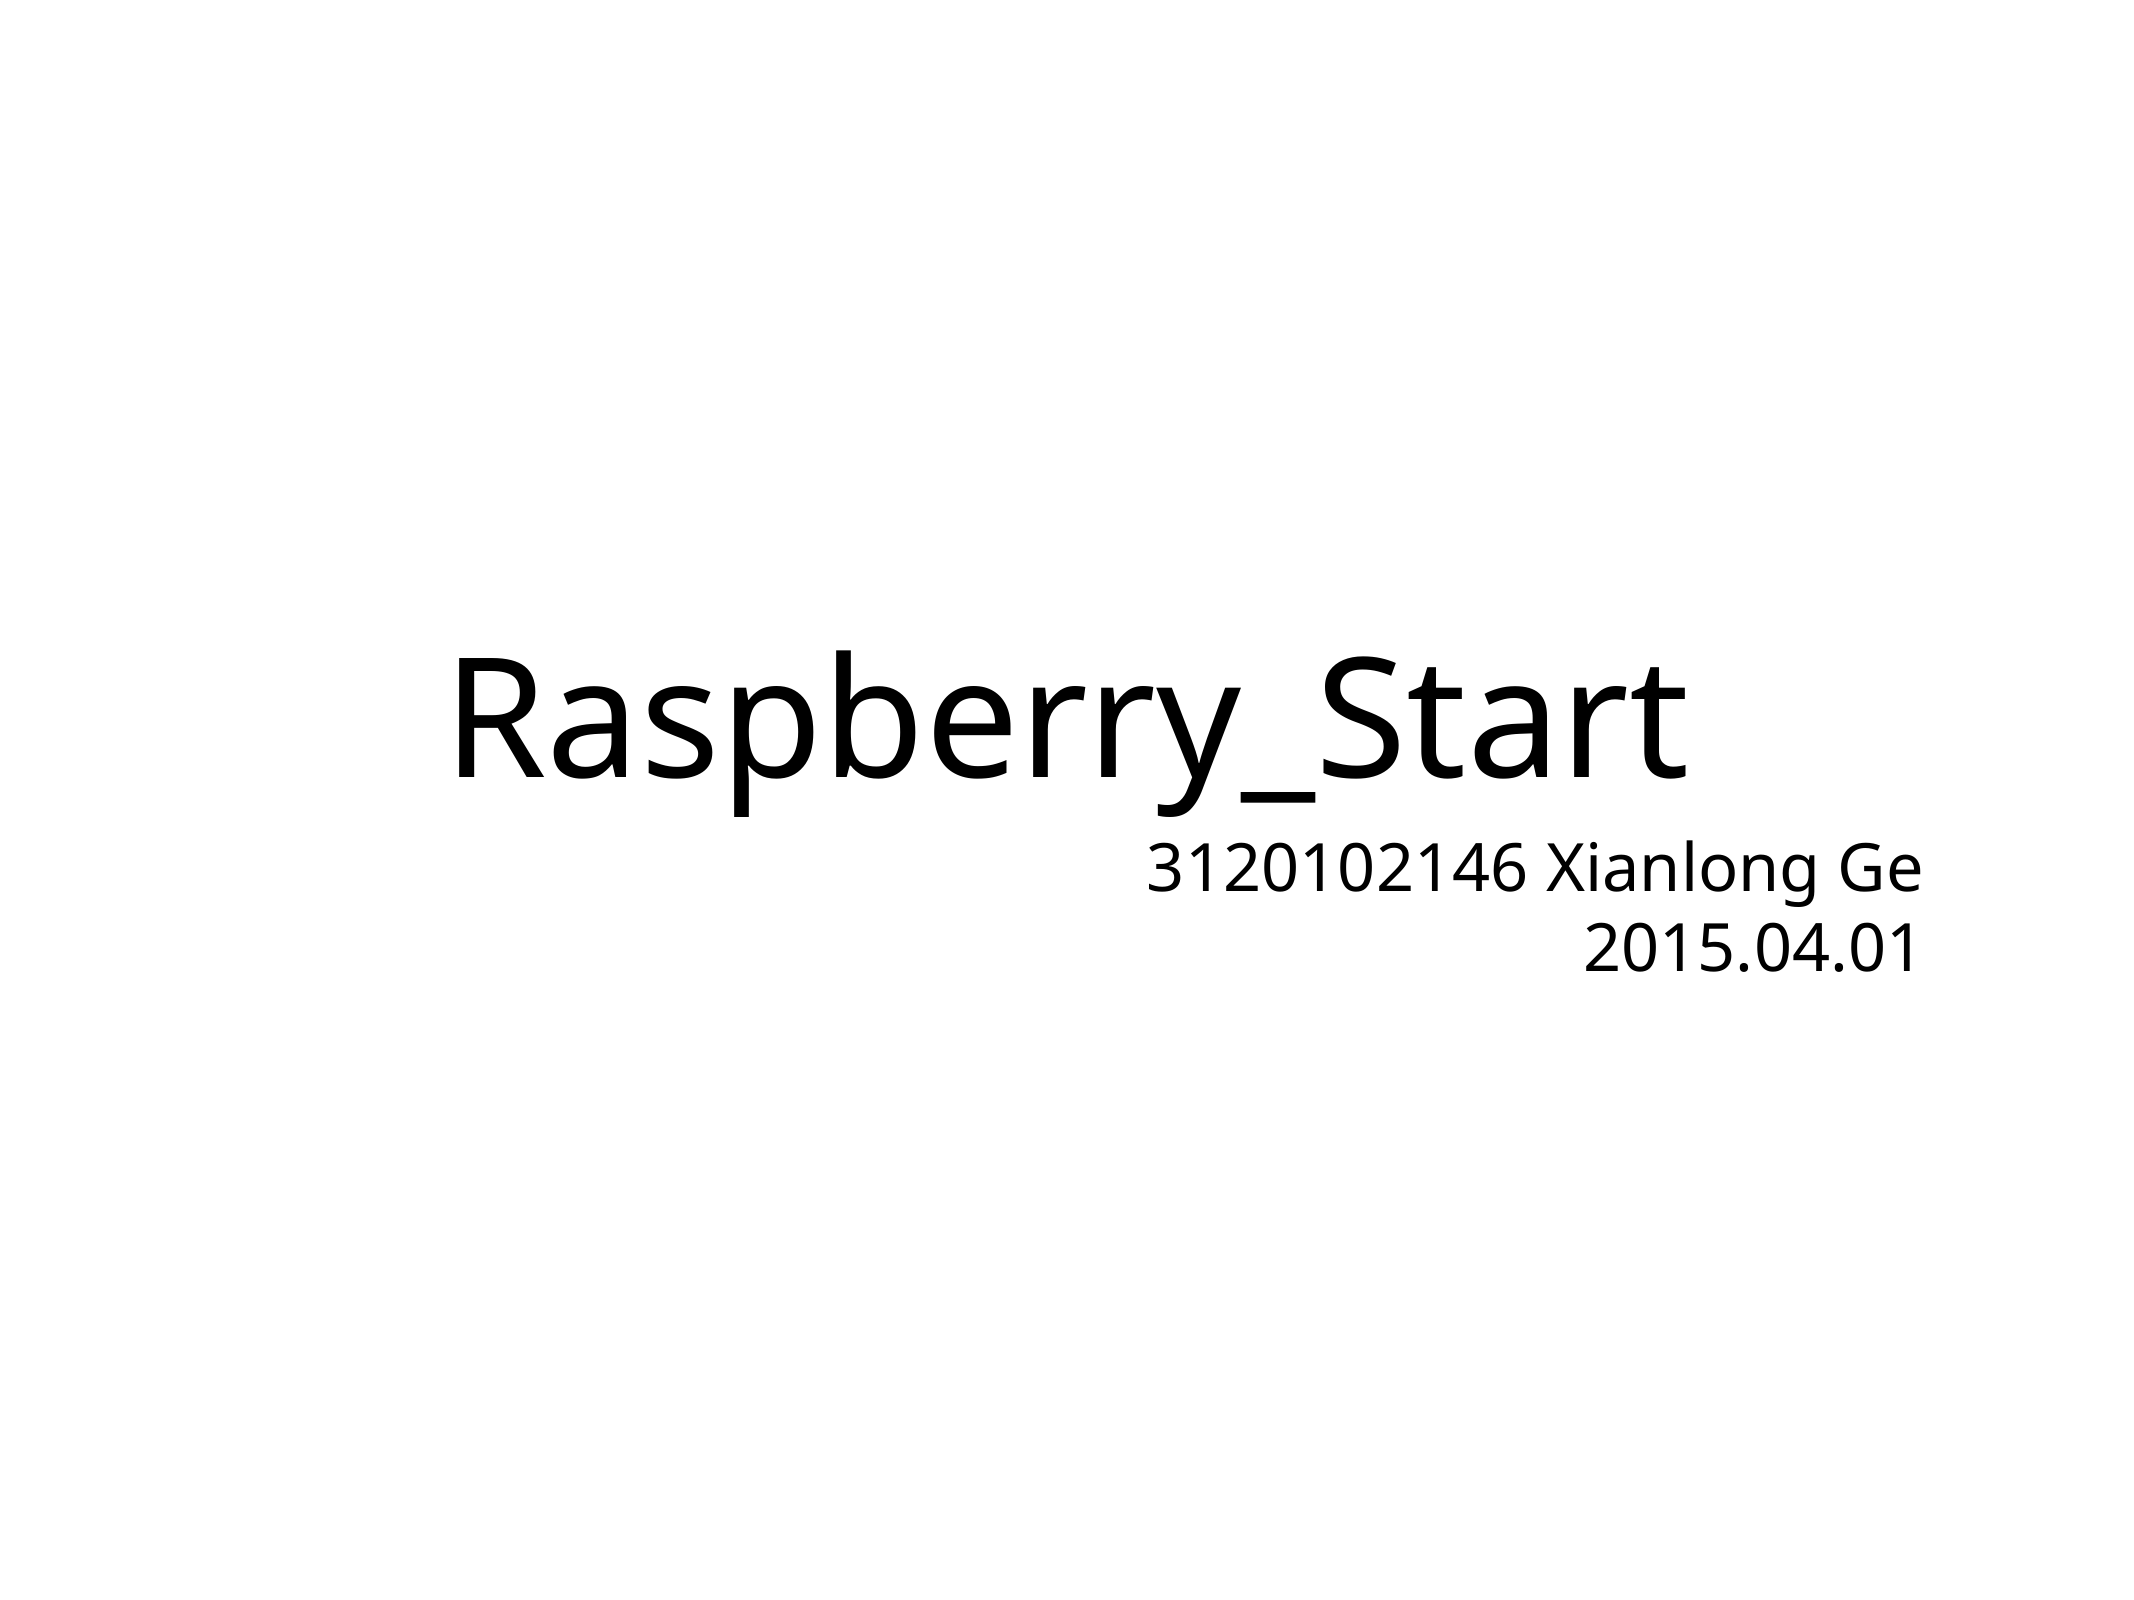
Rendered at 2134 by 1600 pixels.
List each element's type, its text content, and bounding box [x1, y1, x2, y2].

title Raspberry_Start [207, 268, 1926, 811]
list 3120102146 Xianlong Ge 2015.04.01 [207, 824, 1926, 1011]
